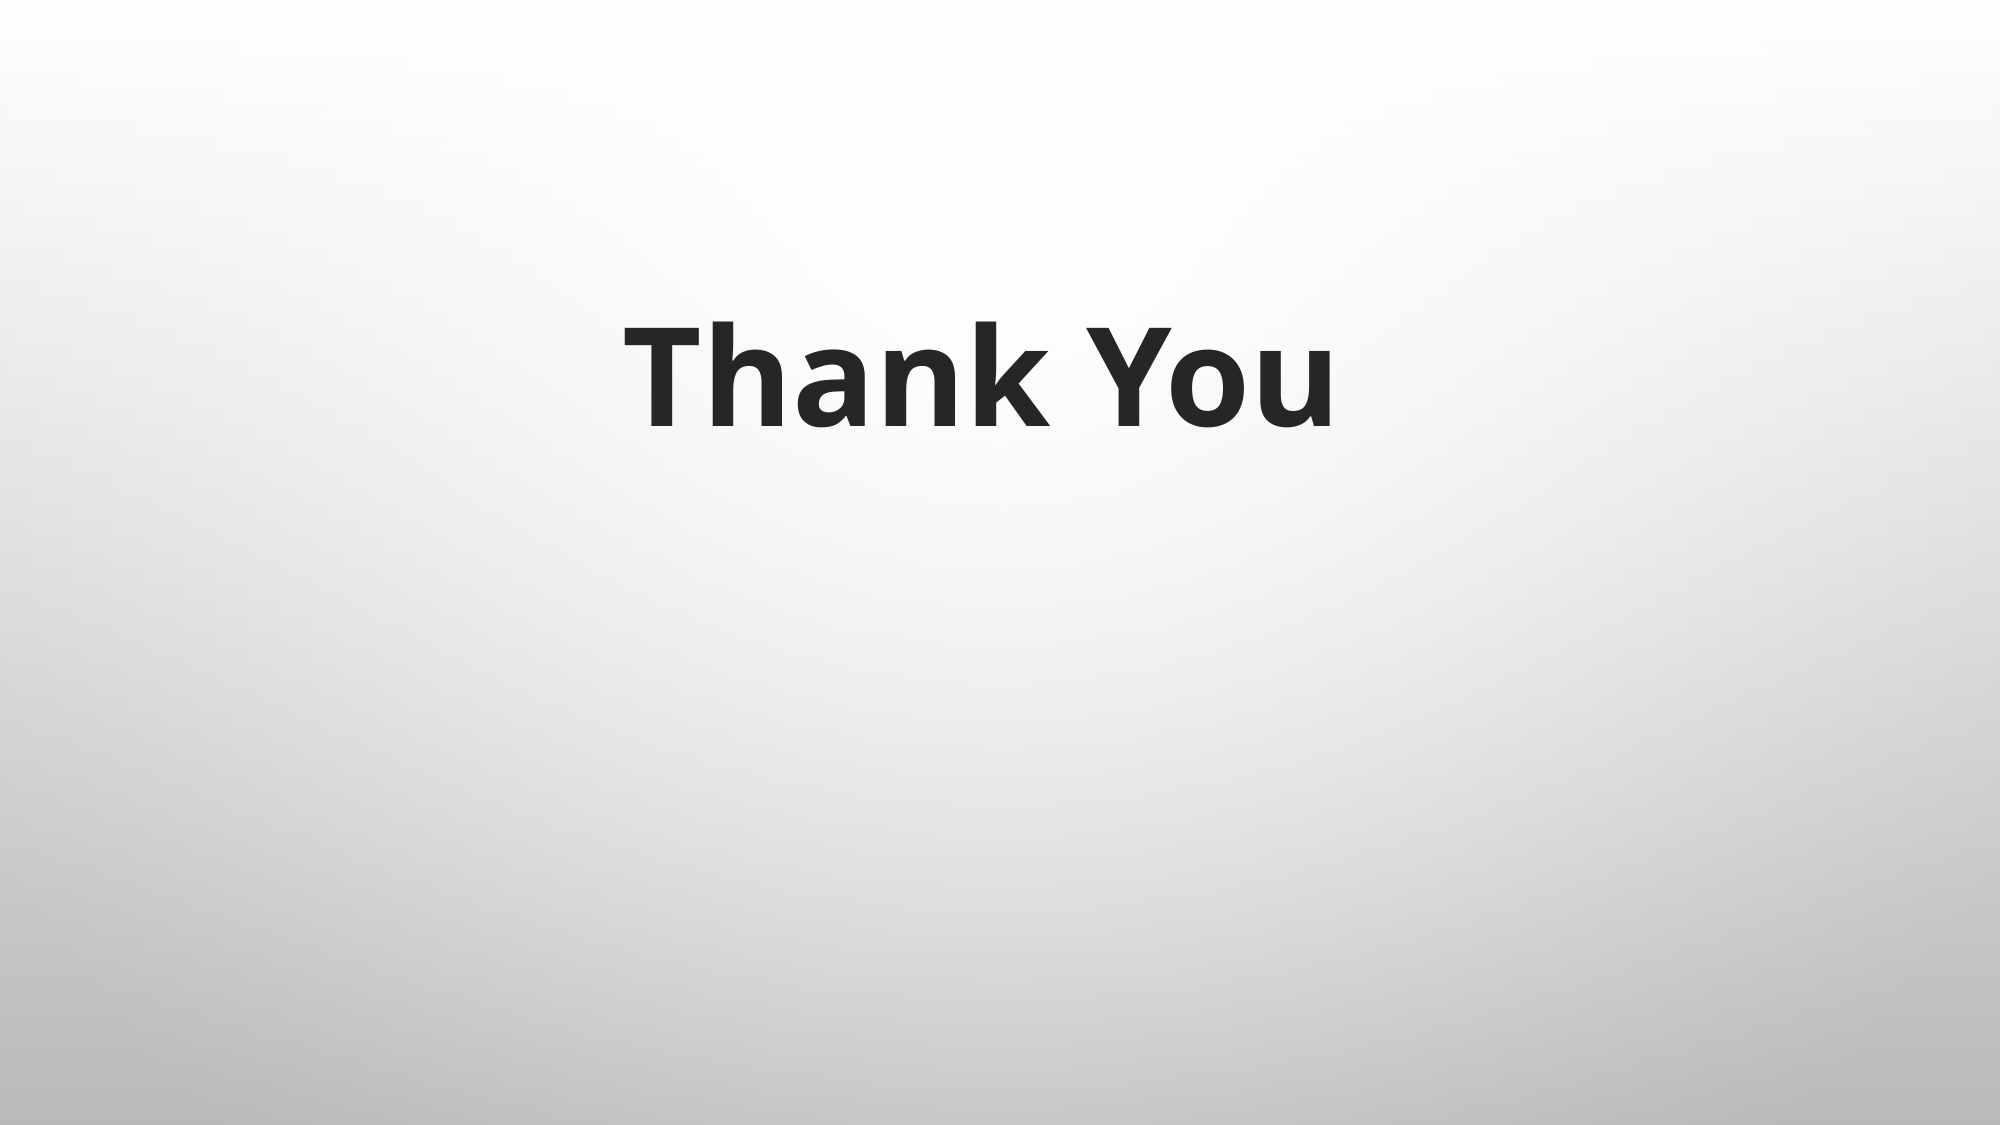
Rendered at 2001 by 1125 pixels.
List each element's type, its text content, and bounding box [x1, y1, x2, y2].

title Thank You [149, 181, 1851, 582]
picture [0, 0, 2000, 1125]
